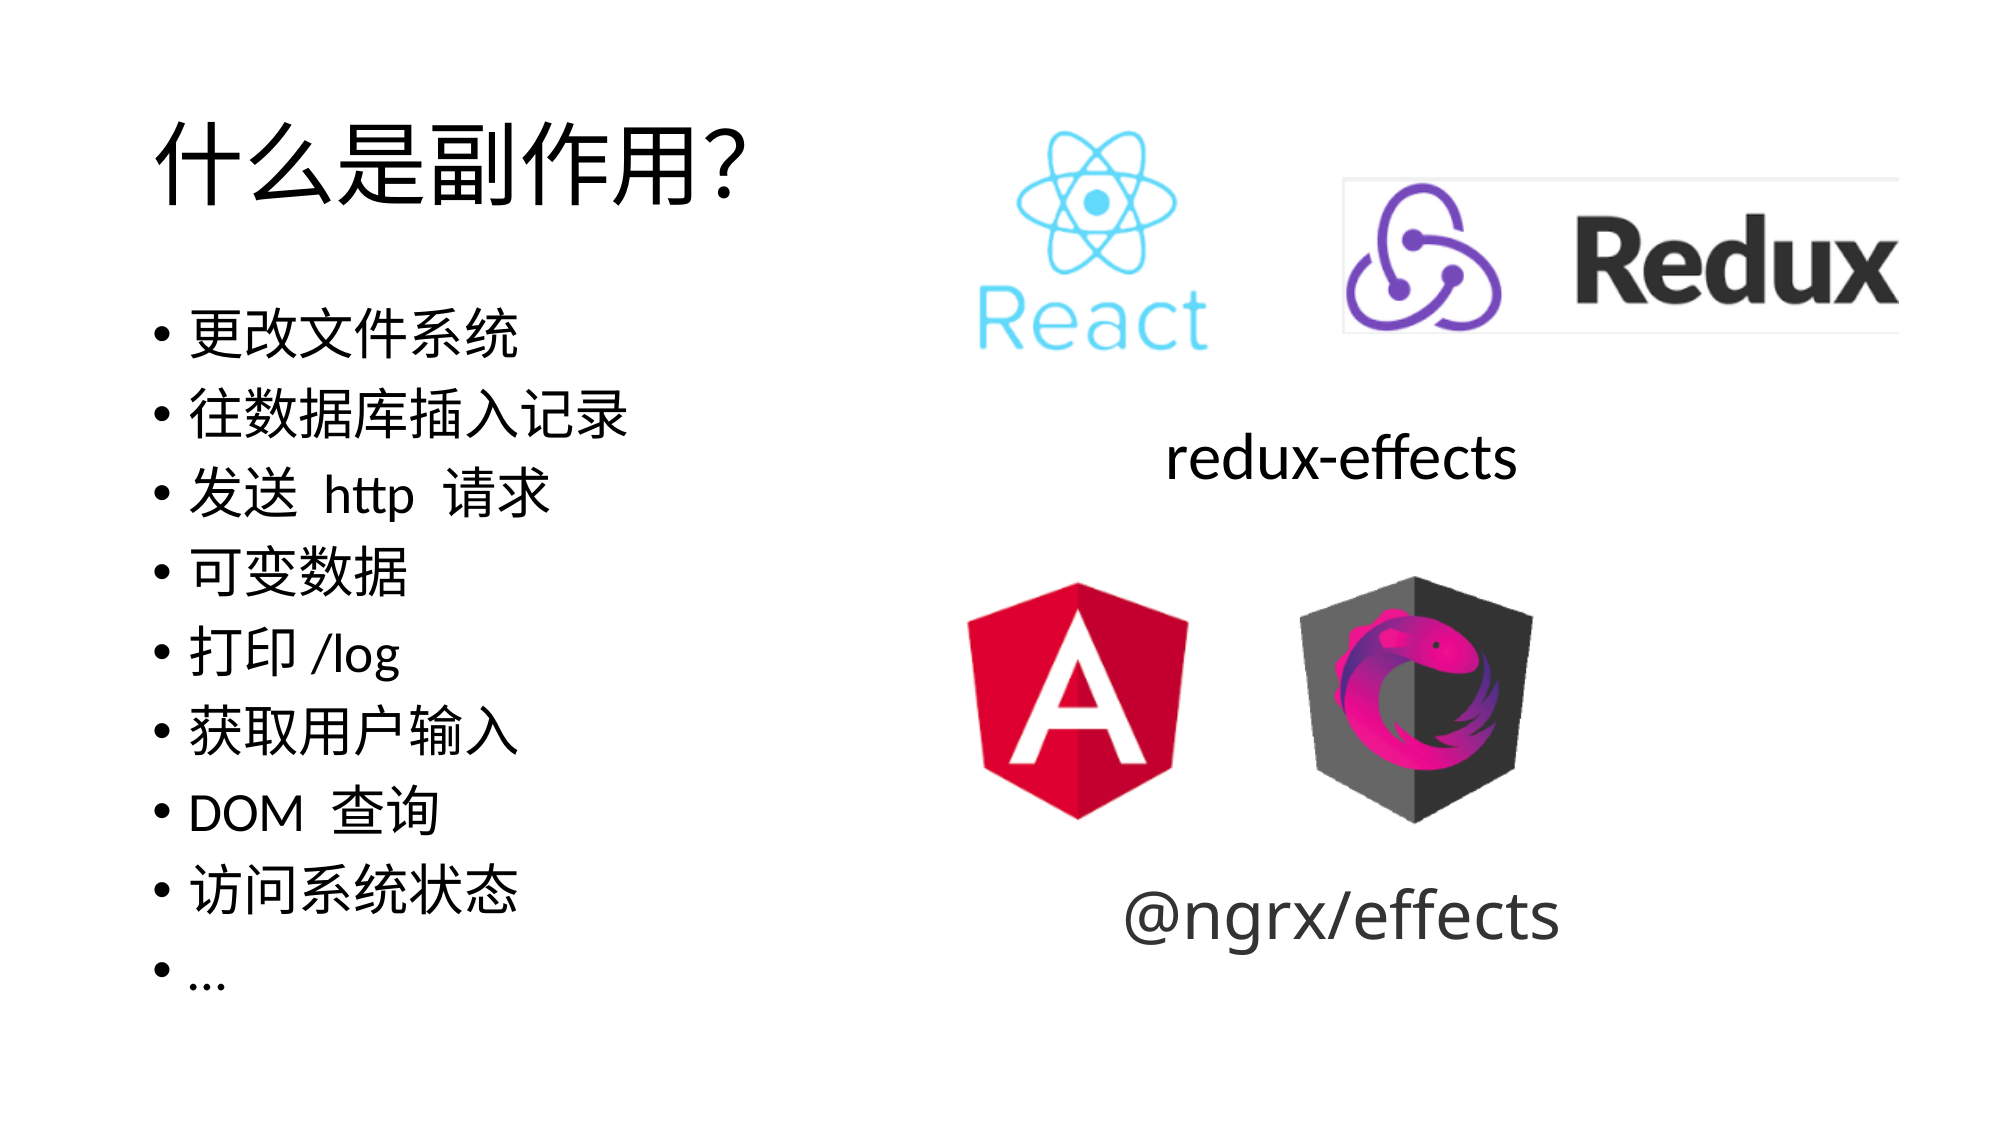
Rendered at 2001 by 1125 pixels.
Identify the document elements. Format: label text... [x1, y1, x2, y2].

picture [952, 574, 1195, 828]
text_box redux-effects [1150, 406, 1534, 501]
picture [1290, 574, 1544, 828]
title 什么是副作用？ [137, 59, 844, 278]
picture [971, 127, 1215, 353]
text_box @ngrx/effects [1107, 865, 1577, 961]
list 更改文件系统 往数据库插入记录 发送 http 请求 可变数据 打印/log 获取用户输入 DOM 查询 访问系统状态 … [137, 299, 691, 1014]
picture [1342, 177, 1899, 334]
